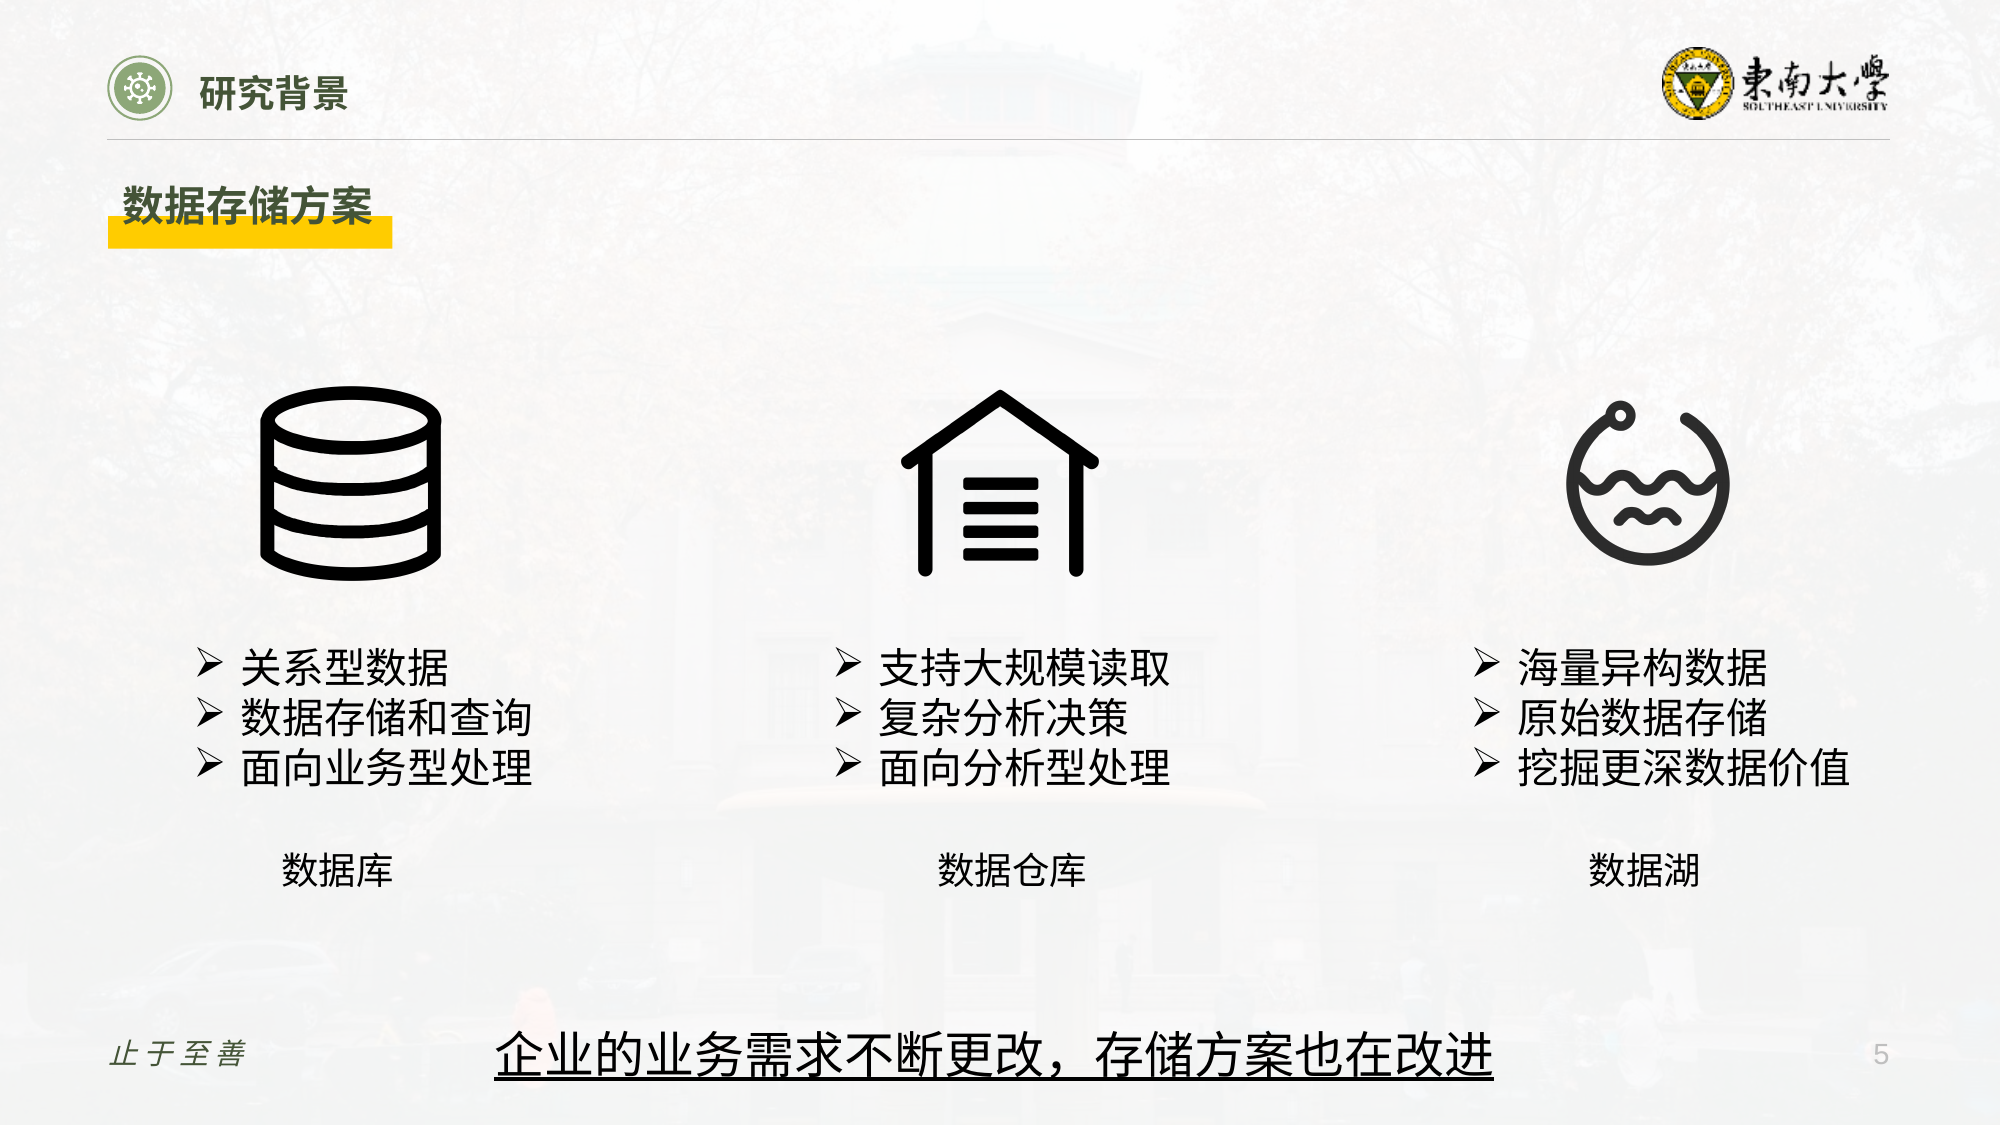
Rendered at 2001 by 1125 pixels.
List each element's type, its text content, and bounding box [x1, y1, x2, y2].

slide_number 5 [1521, 1022, 1890, 1083]
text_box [1455, 384, 1906, 901]
picture [1662, 47, 1889, 120]
text_box 企业的业务需求不断更改，存储方案也在改进 [479, 1015, 1521, 1091]
text_box 研究背景 [199, 62, 1646, 123]
slide_number 止于至善 [108, 1022, 479, 1083]
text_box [817, 384, 1225, 901]
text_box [178, 384, 587, 901]
text_box 数据存储方案 [108, 172, 1698, 249]
